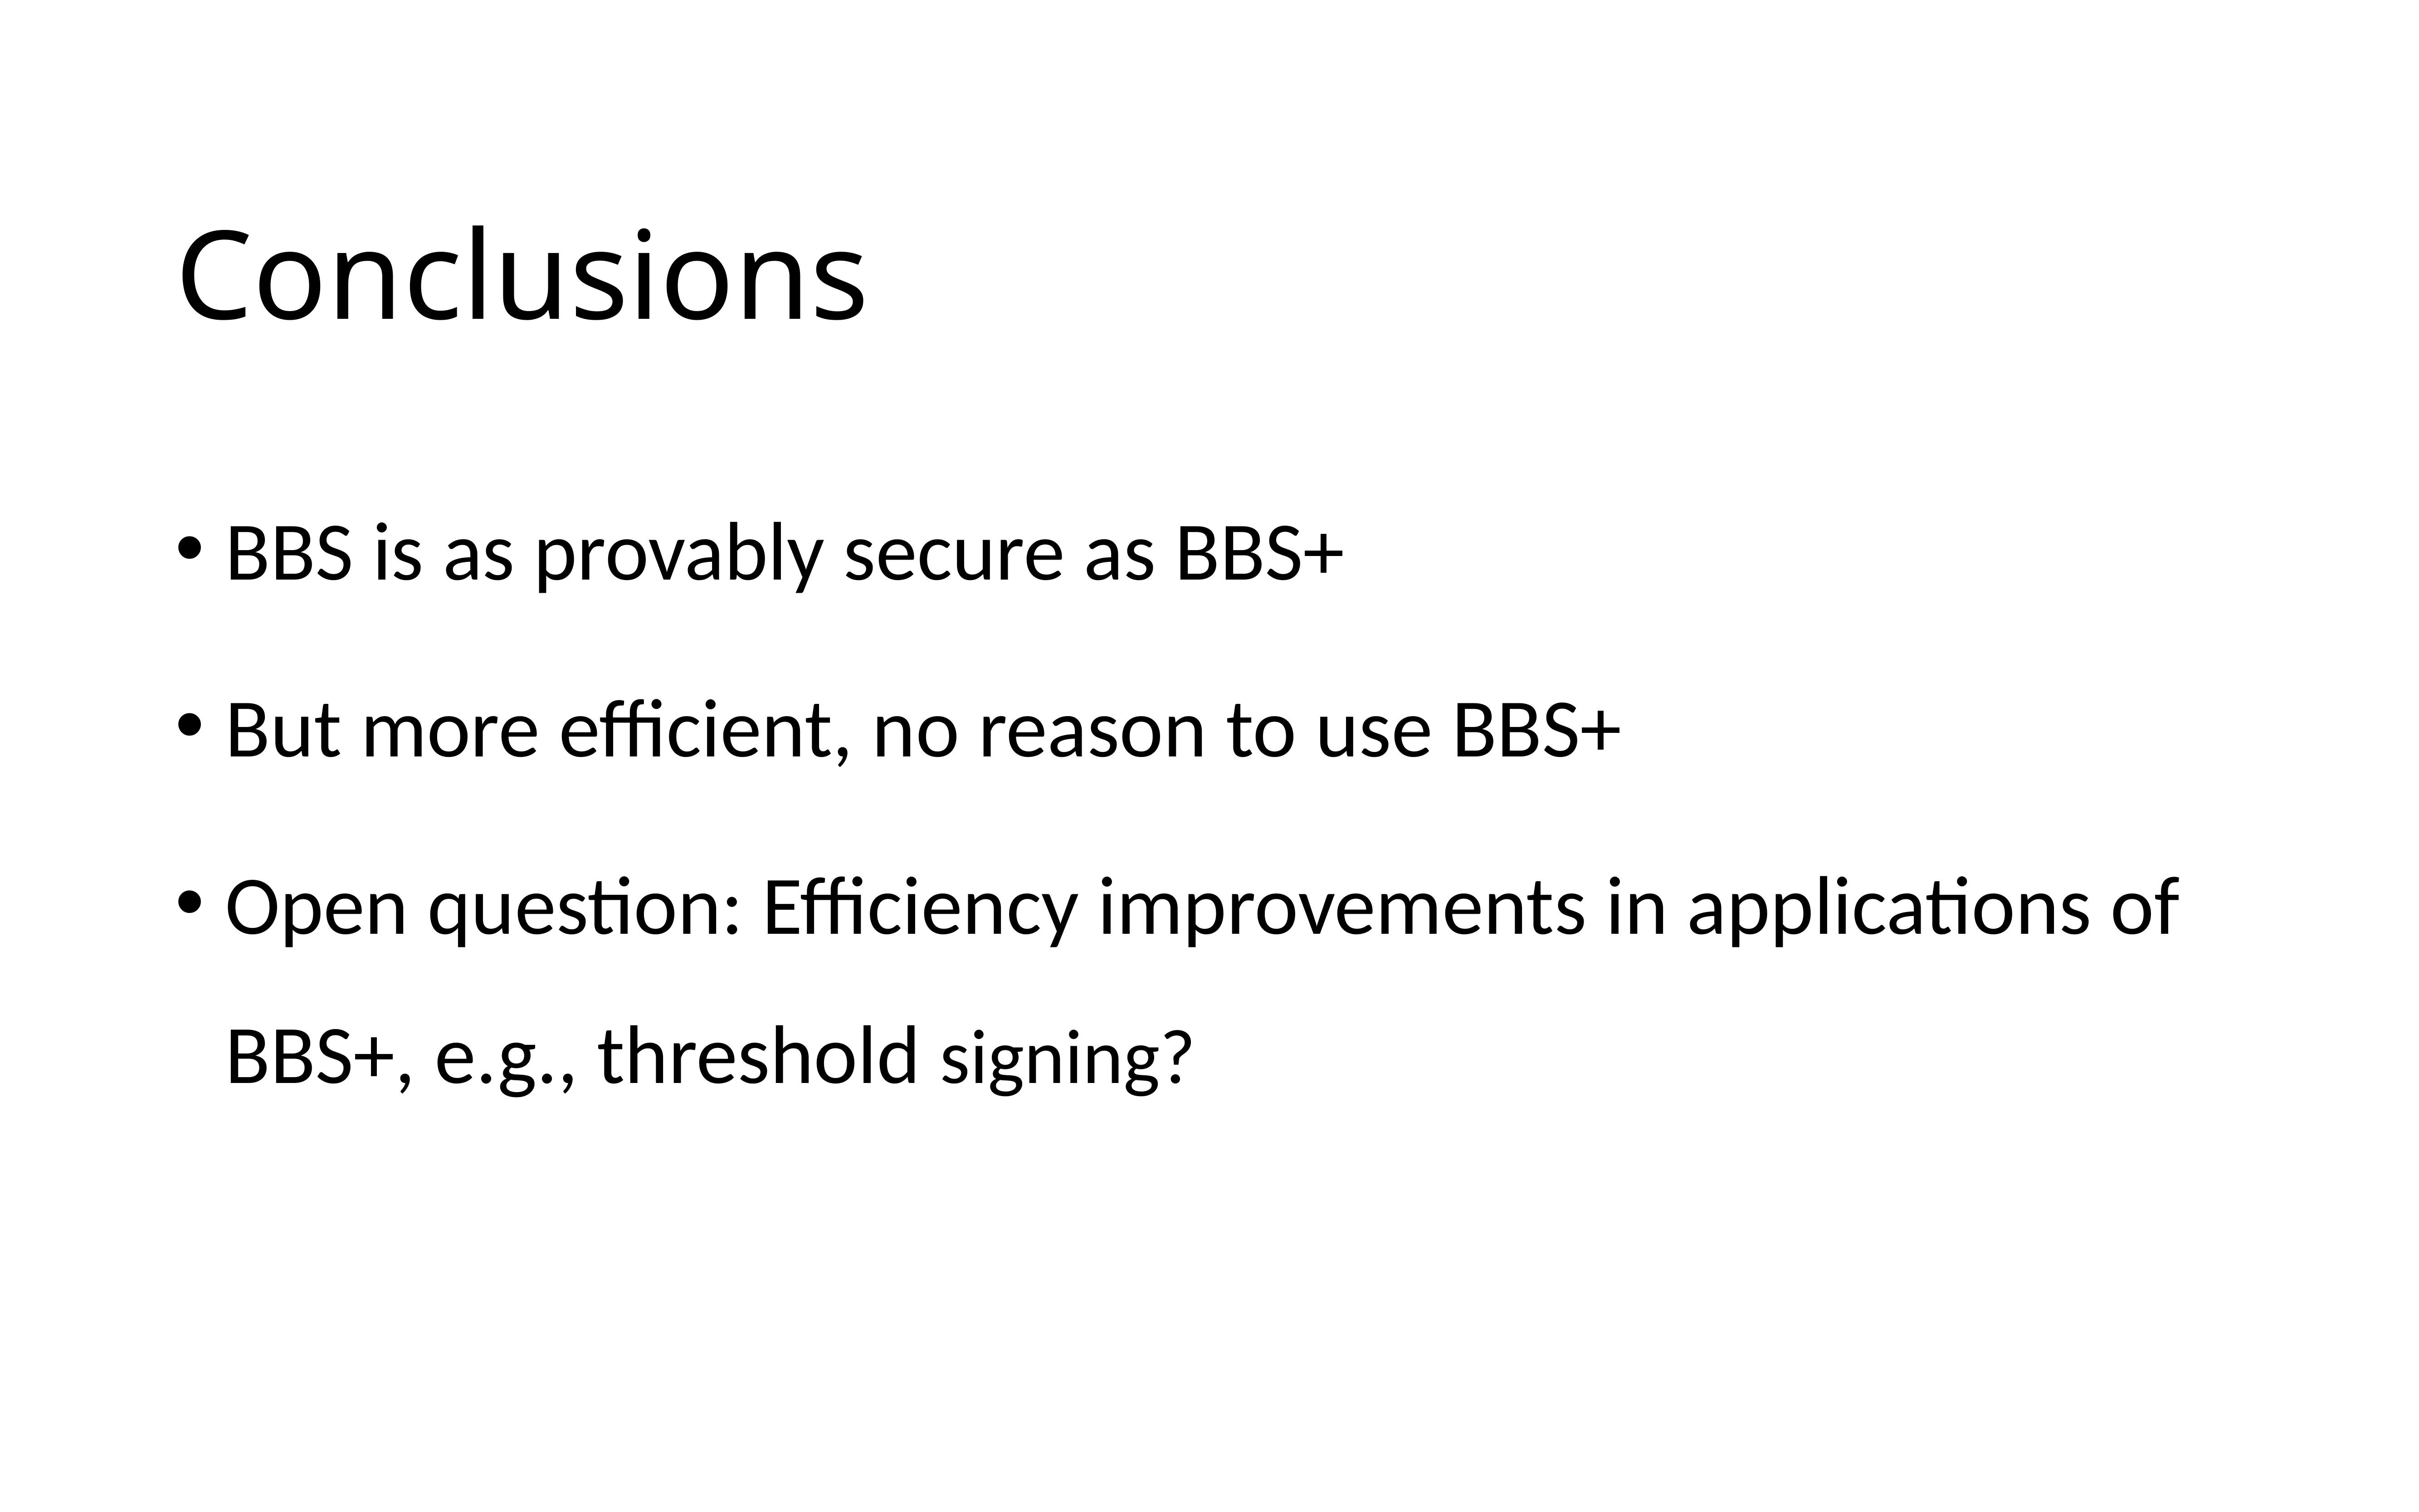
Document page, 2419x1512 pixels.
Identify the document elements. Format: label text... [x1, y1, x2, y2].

list BBS is as provably secure as BBS+ But more efficient, no reason to use BBS+ Open question: Efficiency improvements in applications of BBS+, e.g., threshold signing? [166, 437, 2253, 1277]
title Conclusions [166, 147, 2253, 412]
